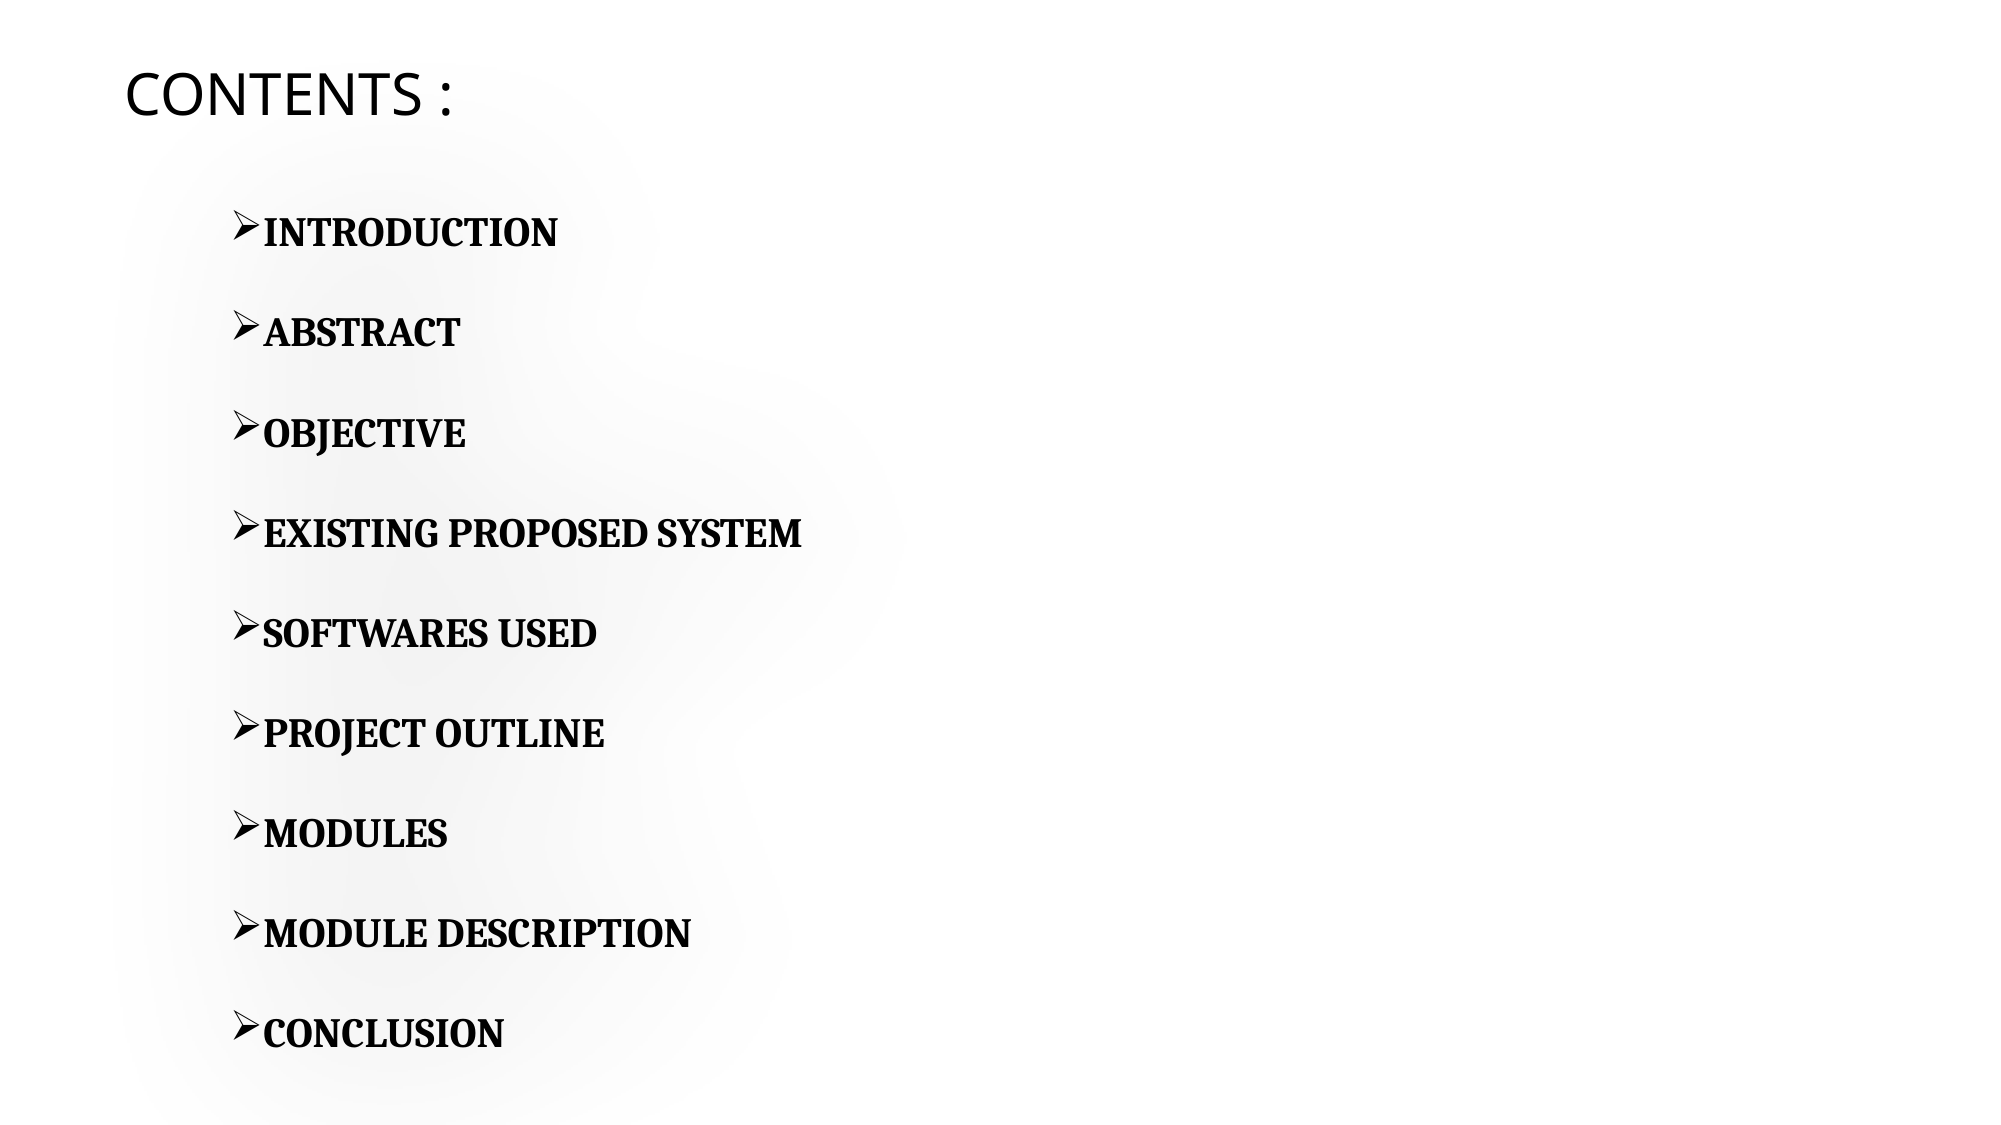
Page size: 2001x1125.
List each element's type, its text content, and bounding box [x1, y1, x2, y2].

text_box INTRODUCTION ABSTRACT OBJECTIVE EXISTING PROPOSED SYSTEM SOFTWARES USED PROJECT OUTLINE MODULES MODULE DESCRIPTION CONCLUSION [215, 147, 1957, 1063]
text_box CONTENTS : [109, 49, 848, 135]
